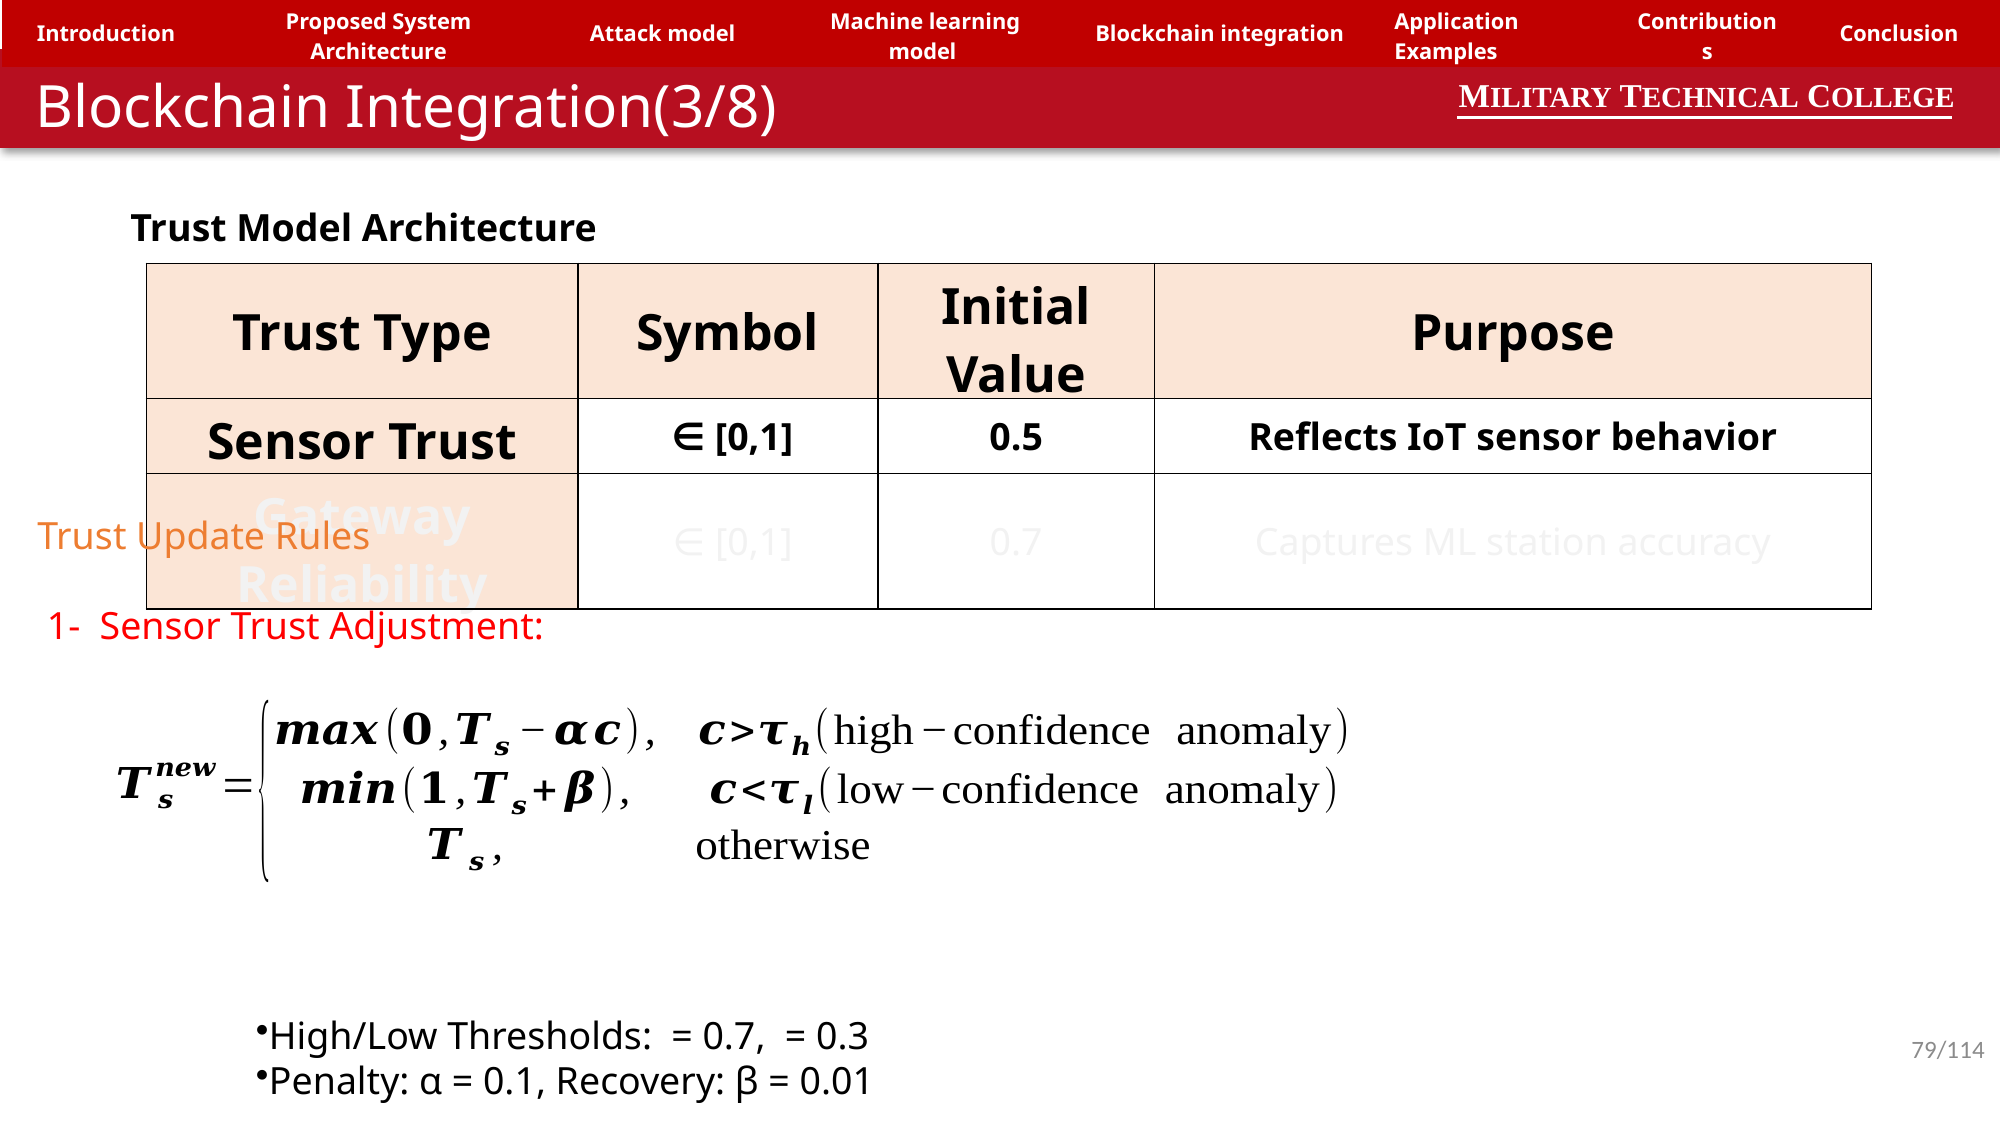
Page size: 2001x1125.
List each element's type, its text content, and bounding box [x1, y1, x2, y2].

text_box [0, 49, 2000, 148]
text_box Trust Update Rules 1- Sensor Trust Adjustment: [22, 504, 1219, 654]
table_header Contributions [1618, 0, 1797, 49]
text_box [1443, 66, 2000, 123]
table_header Machine learning model [785, 0, 1066, 49]
table_header Attack model [546, 0, 785, 49]
text_box Trust Model Architecture [115, 196, 1126, 256]
table_header Conclusion [1797, 0, 2000, 49]
table_header Introduction [2, 0, 211, 49]
table_header Proposed System Architecture [211, 0, 546, 49]
table_header Application Examples [1379, 0, 1618, 49]
table_header Blockchain integration [1066, 0, 1379, 49]
